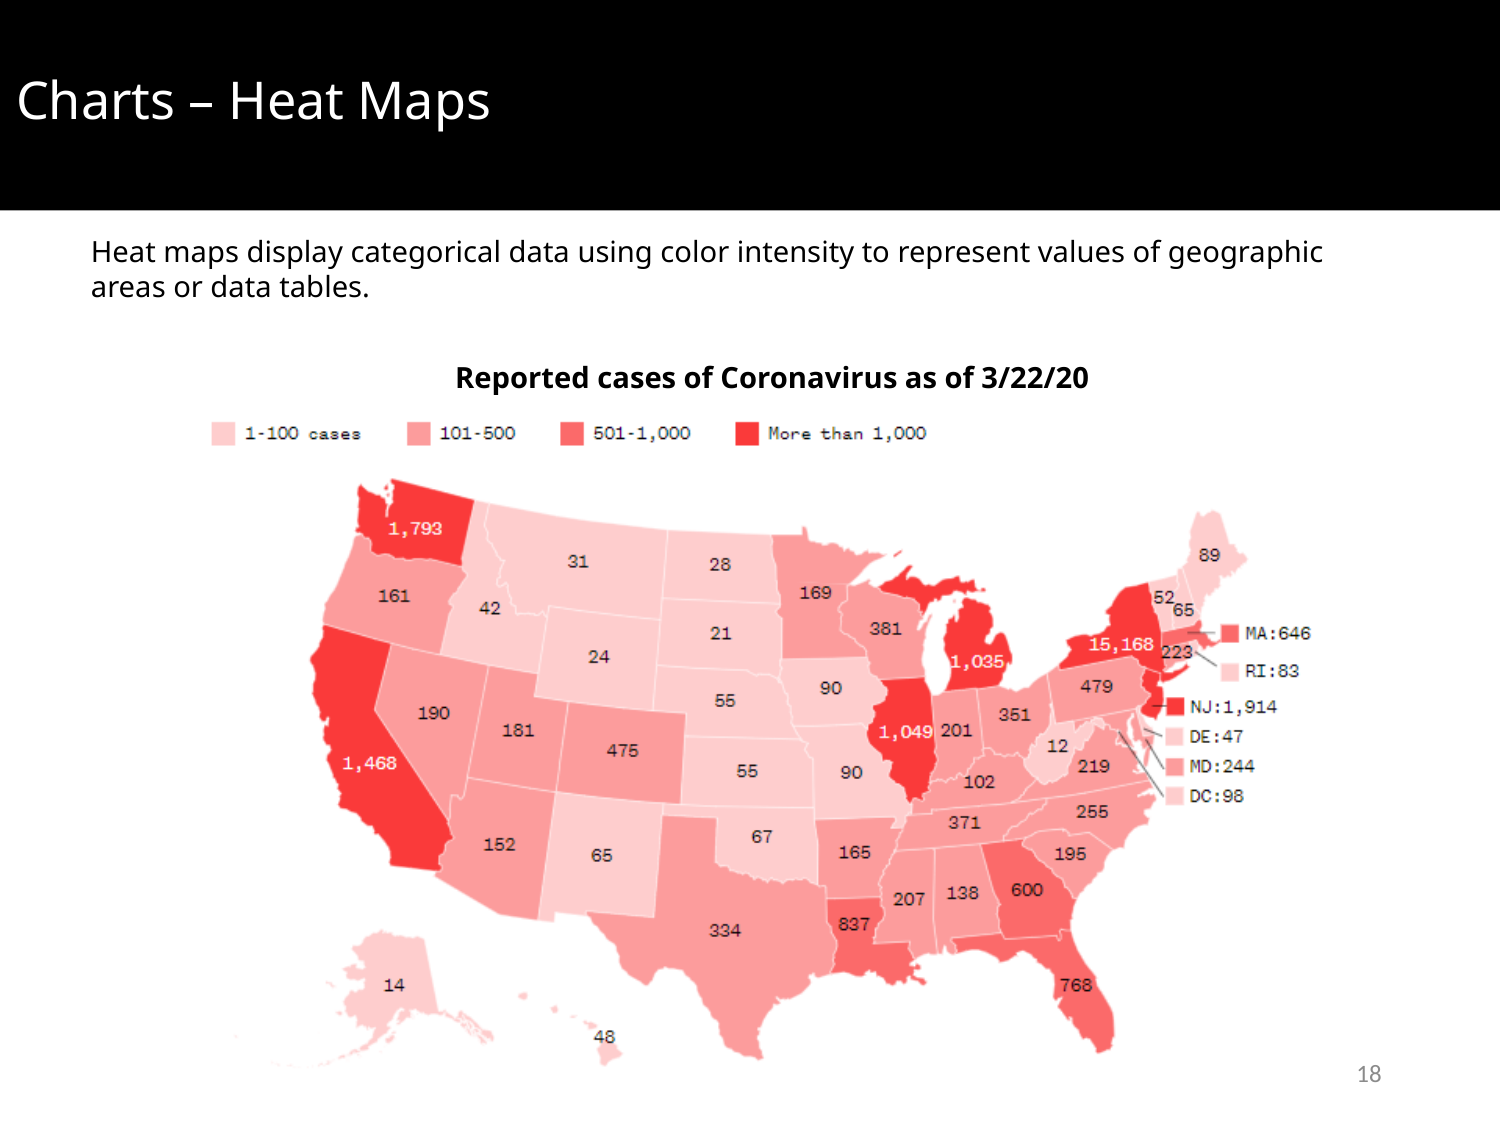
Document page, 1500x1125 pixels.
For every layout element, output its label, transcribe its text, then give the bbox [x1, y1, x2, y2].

title Charts – Heat Maps [1, 27, 1398, 178]
text_box Reported cases of Coronavirus as of 3/22/20 [101, 351, 1444, 402]
text_box Heat maps display categorical data using color intensity to represent values of geographic areas or data tables. [76, 225, 1419, 311]
slide_number 18 [1059, 1042, 1397, 1103]
picture [151, 402, 1344, 1098]
